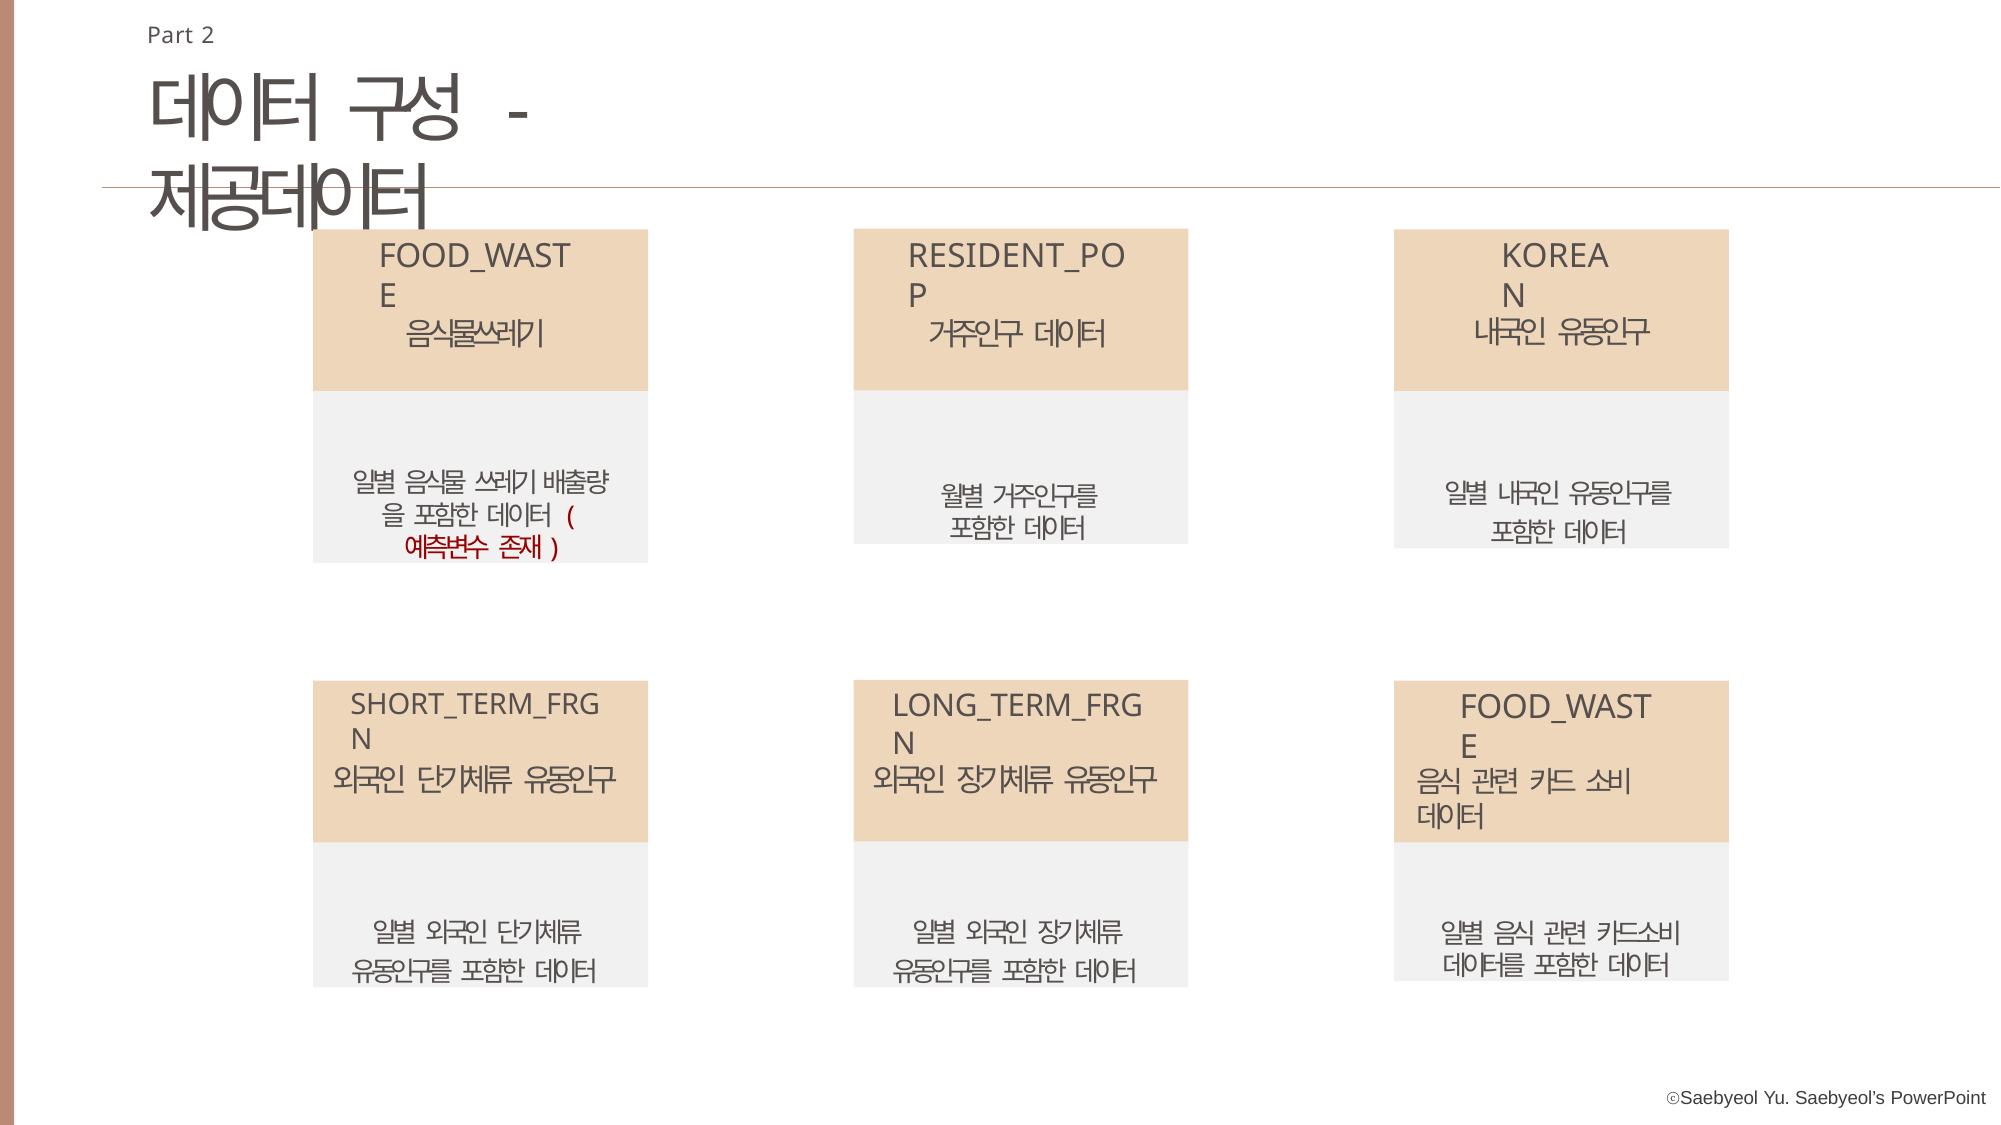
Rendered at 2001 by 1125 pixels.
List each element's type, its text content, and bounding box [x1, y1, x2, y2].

text_box 일별 음식 관련 카드소비 데이터를 포함한 데이터 [1394, 842, 1729, 982]
text_box [0, 0, 15, 1125]
text_box 음식물쓰레기 [405, 312, 558, 352]
text_box SHORT_TERM_FRGN [350, 682, 614, 755]
text_box 외국인 장기체류 유동인구 [872, 758, 1172, 799]
title 데이터 구성 - 제공데이터 [145, 58, 849, 249]
text_box [313, 680, 649, 842]
text_box 거주인구 데이터 [928, 312, 1116, 352]
text_box [1394, 680, 1729, 842]
text_box 외국인 단기체류 유동인구 [332, 757, 631, 798]
text_box LONG_TERM_FRGN [892, 683, 1153, 758]
text_box [853, 679, 1189, 841]
footer ⓒSaebyeol Yu. Saebyeol’s PowerPoint [1663, 1086, 1995, 1125]
text_box 내국인 유동인구 [1473, 309, 1660, 350]
text_box 음식 관련 카드 소비 데이터 [1416, 761, 1709, 834]
text_box Part 2 [145, 18, 217, 48]
text_box 일별 외국인 장기체류 유동인구를 포함한 데이터 [853, 841, 1189, 988]
text_box RESIDENT_POP [907, 232, 1137, 315]
text_box 일별 음식물 쓰레기 배출량 을 포함한 데이터 (예측변수 존재) [313, 391, 649, 563]
text_box 월별 거주인구를 포함한 데이터 [853, 390, 1189, 545]
text_box KOREAN [1501, 232, 1625, 309]
text_box FOOD_WASTE [378, 232, 585, 315]
text_box [313, 229, 649, 391]
text_box [853, 228, 1189, 390]
text_box [1394, 229, 1729, 391]
text_box 일별 내국인 유동인구를 포함한 데이터 [1394, 391, 1730, 549]
text_box FOOD_WASTE [1459, 683, 1666, 761]
text_box 일별 외국인 단기체류 유동인구를 포함한 데이터 [313, 842, 649, 988]
